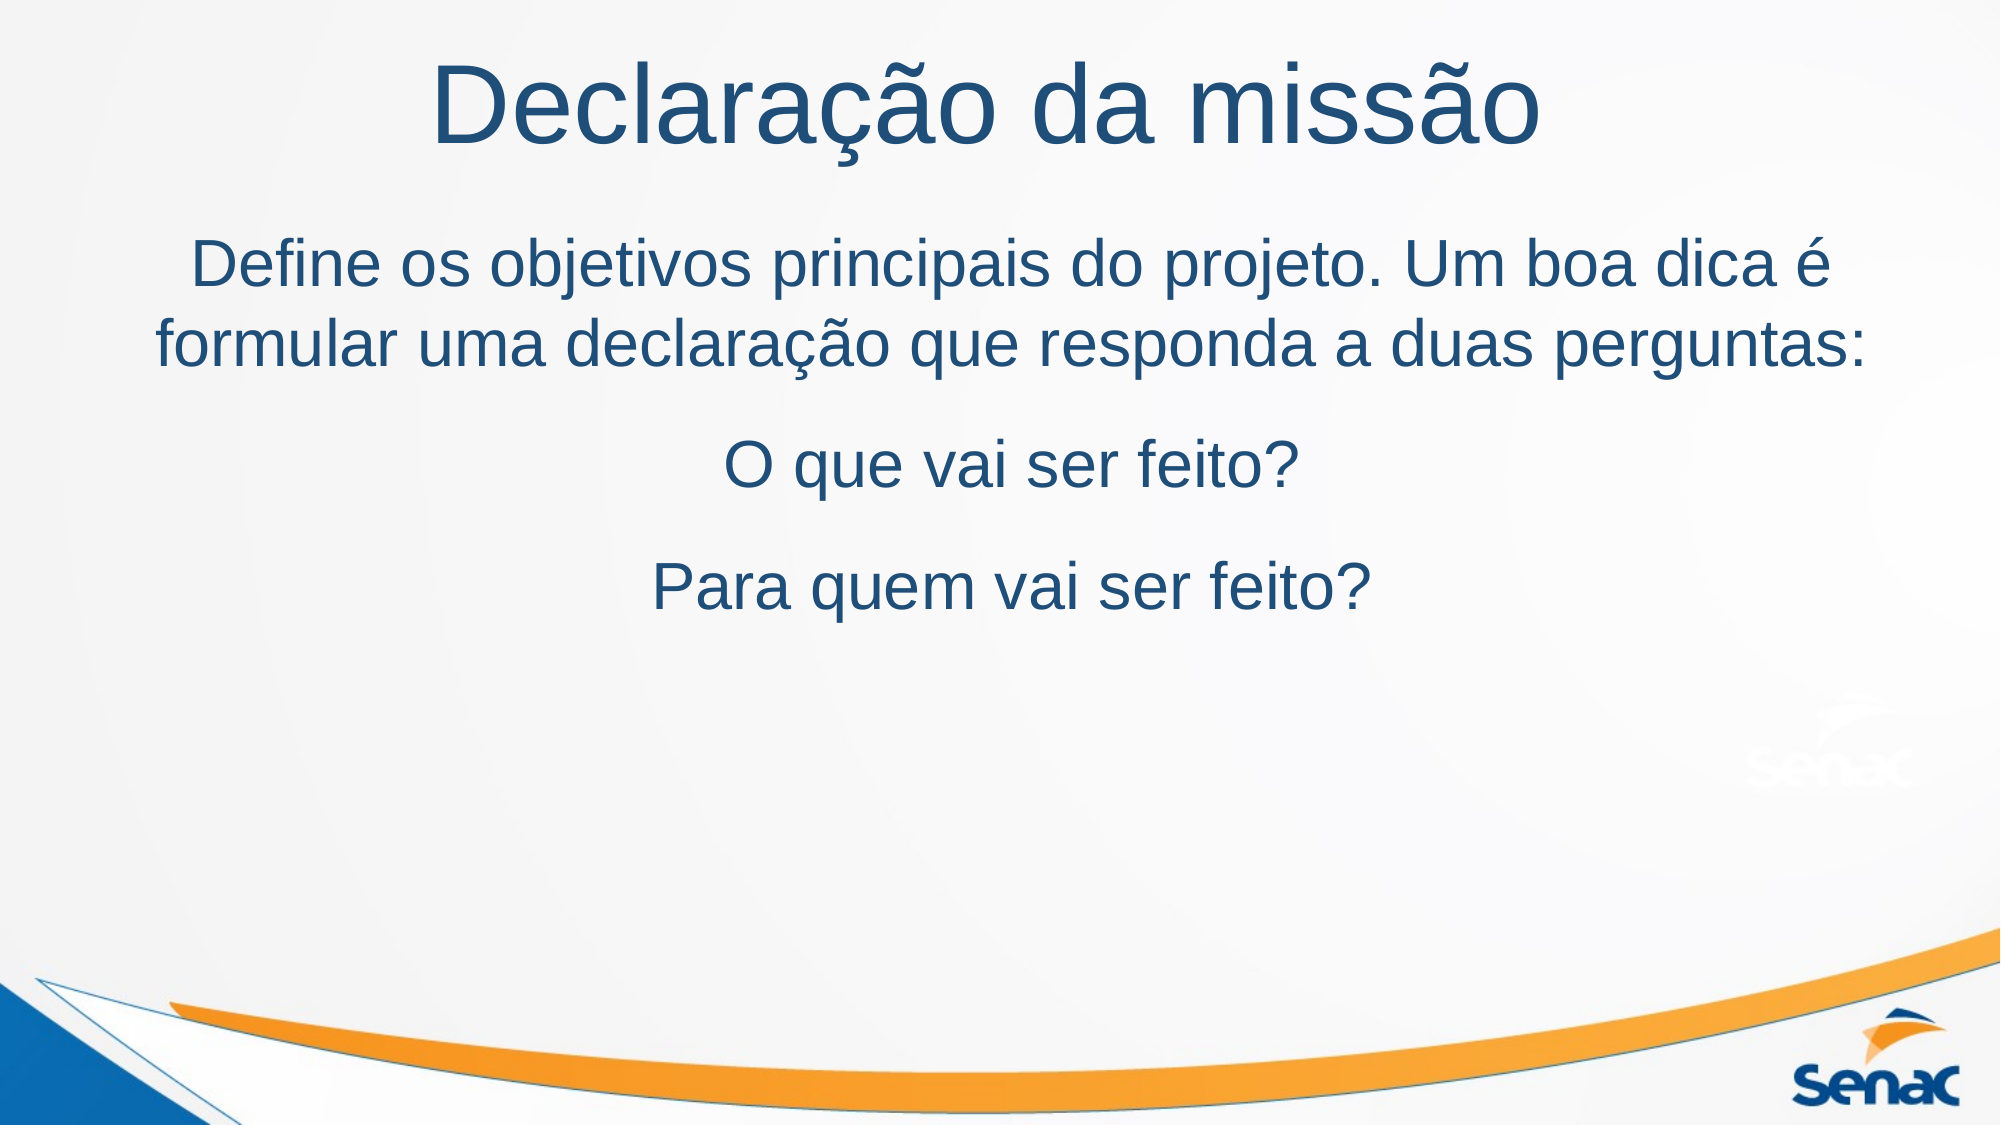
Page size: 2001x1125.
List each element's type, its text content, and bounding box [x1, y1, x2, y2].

title Declaração da missão [0, 36, 1973, 178]
picture [0, 0, 2001, 1125]
list Define os objetivos principais do projeto. Um boa dica é formular uma declaração que responda a duas perguntas: O que vai ser feito? Para quem vai ser feito? [52, 211, 1973, 926]
